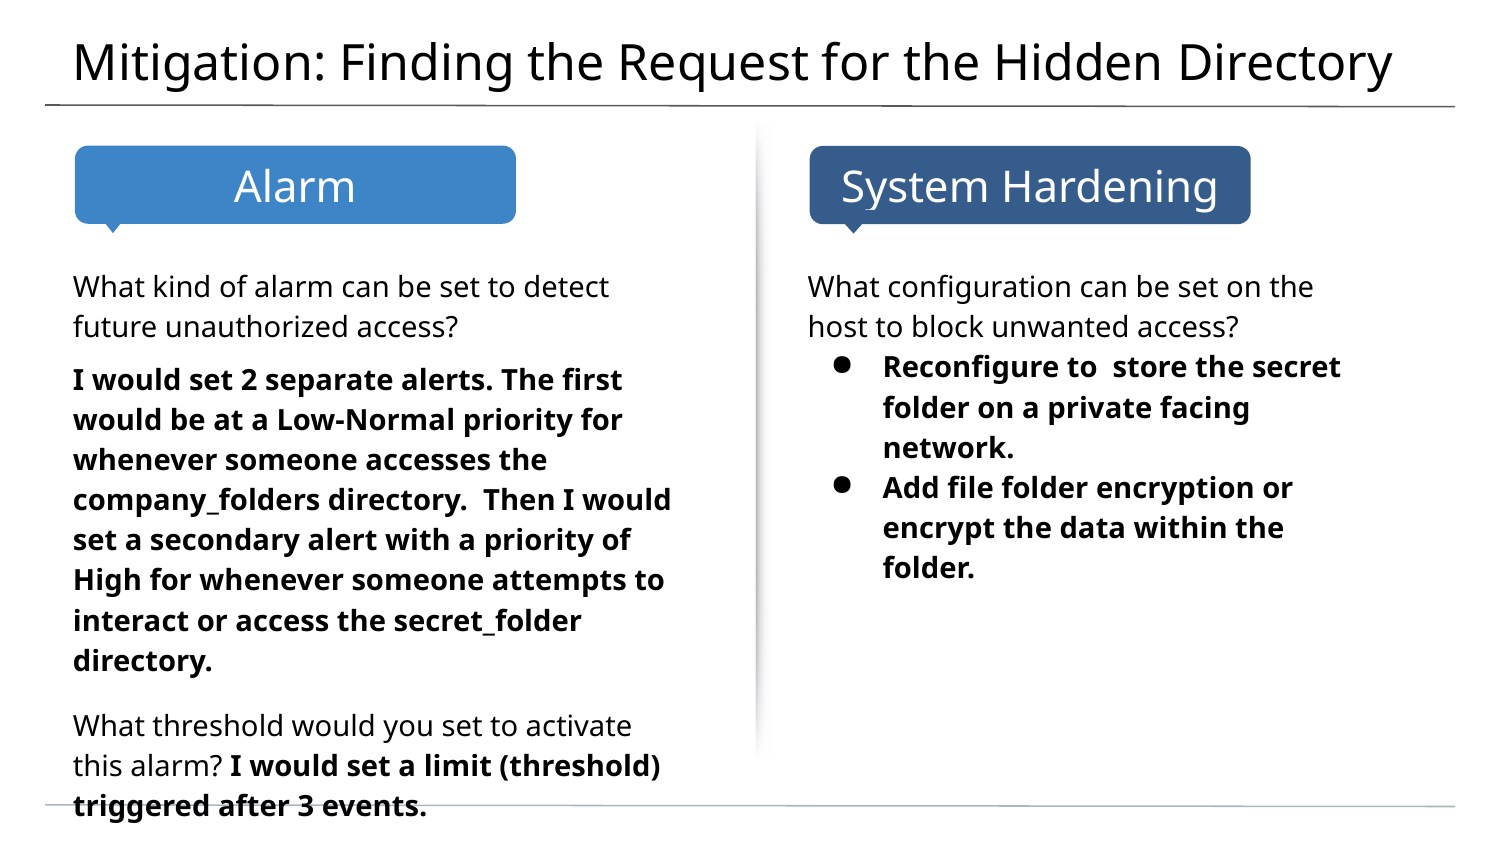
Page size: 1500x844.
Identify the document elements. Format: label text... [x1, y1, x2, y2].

title Mitigation: Finding the Request for the Hidden Directory [0, 0, 1500, 88]
picture [703, 107, 839, 263]
subtitle What kind of alarm can be set to detect future unauthorized access? I would set 2 separate alerts. The first would be at a Low-Normal priority for whenever someone accesses the company_folders directory. Then I would set a secondary alert with a priority of High for whenever someone attempts to interact or access the secret_folder directory. What threshold would you set to activate this alarm? I would set a limit (threshold) triggered after 3 events. [0, 262, 750, 805]
subtitle What configuration can be set on the host to block unwanted access? Reconfigure to store the secret folder on a private facing network. Add file folder encryption or encrypt the data within the folder. [732, 263, 1438, 805]
